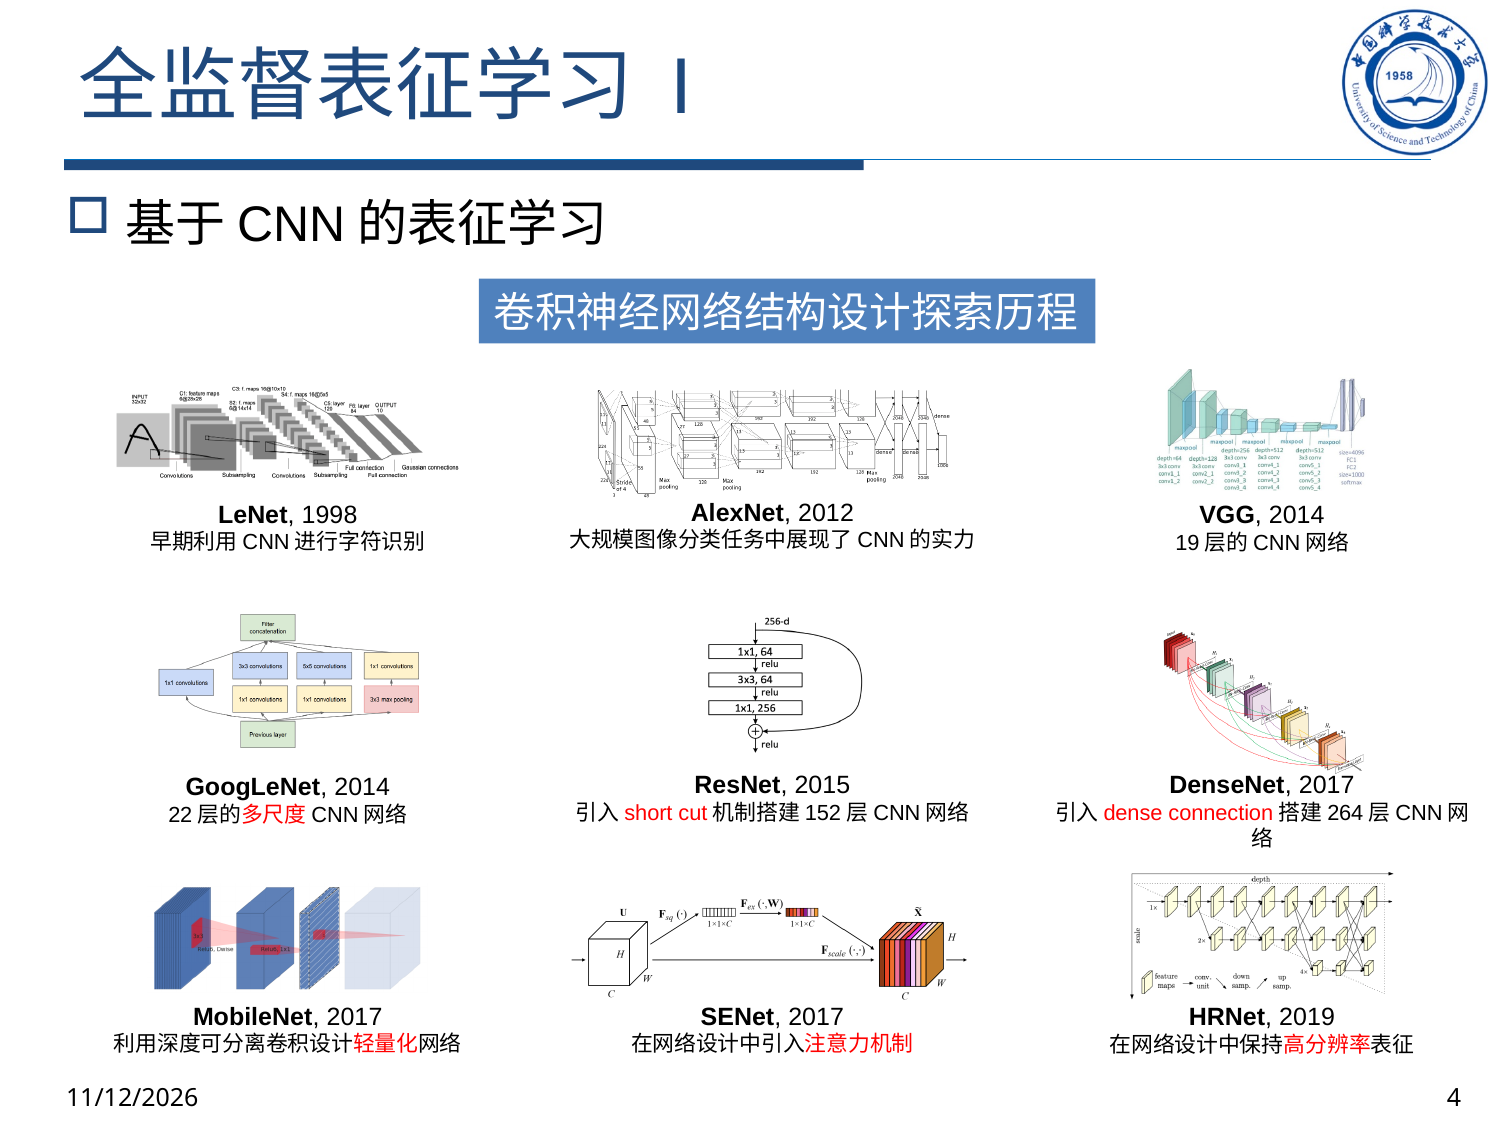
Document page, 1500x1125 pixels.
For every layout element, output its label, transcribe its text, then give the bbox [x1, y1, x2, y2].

text_box GoogLeNet, 2014 22层的多尺度CNN网络 [109, 762, 467, 834]
picture [153, 612, 422, 751]
text_box AlexNet, 2012 大规模图像分类任务中展现了CNN的实力 [520, 488, 1025, 560]
text_box SENet, 2017 在网络设计中引入注意力机制 [576, 1011, 969, 1064]
picture [571, 891, 974, 1004]
title 全监督表征学习 I [64, 19, 1407, 145]
picture [1159, 624, 1366, 775]
text_box 卷积神经网络结构设计探索历程 [477, 277, 1097, 345]
text_box ResNet, 2015 引入short cut机制搭建152层CNN网络 [538, 761, 1007, 833]
text_box VGG, 2014 19层的CNN网络 [1083, 491, 1441, 563]
text_box LeNet, 1998 早期利用CNN进行字符识别 [109, 490, 467, 562]
slide_number 4 [1373, 1074, 1477, 1119]
text_box MobileNet, 2017 利用深度可分离卷积设计轻量化网络 [91, 992, 484, 1064]
picture [676, 615, 869, 758]
picture [147, 883, 429, 993]
picture [1154, 369, 1370, 491]
picture [1332, 1, 1493, 156]
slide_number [51, 1074, 377, 1119]
picture [1127, 870, 1397, 1004]
text_box DenseNet, 2017 引入dense connection搭建264层CNN网络 [1039, 761, 1485, 859]
text_box HRNet, 2019 在网络设计中保持高分辨率表征 [1065, 993, 1459, 1065]
picture [115, 382, 461, 481]
list 基于CNN的表征学习 [51, 184, 1431, 1035]
picture [593, 386, 951, 499]
